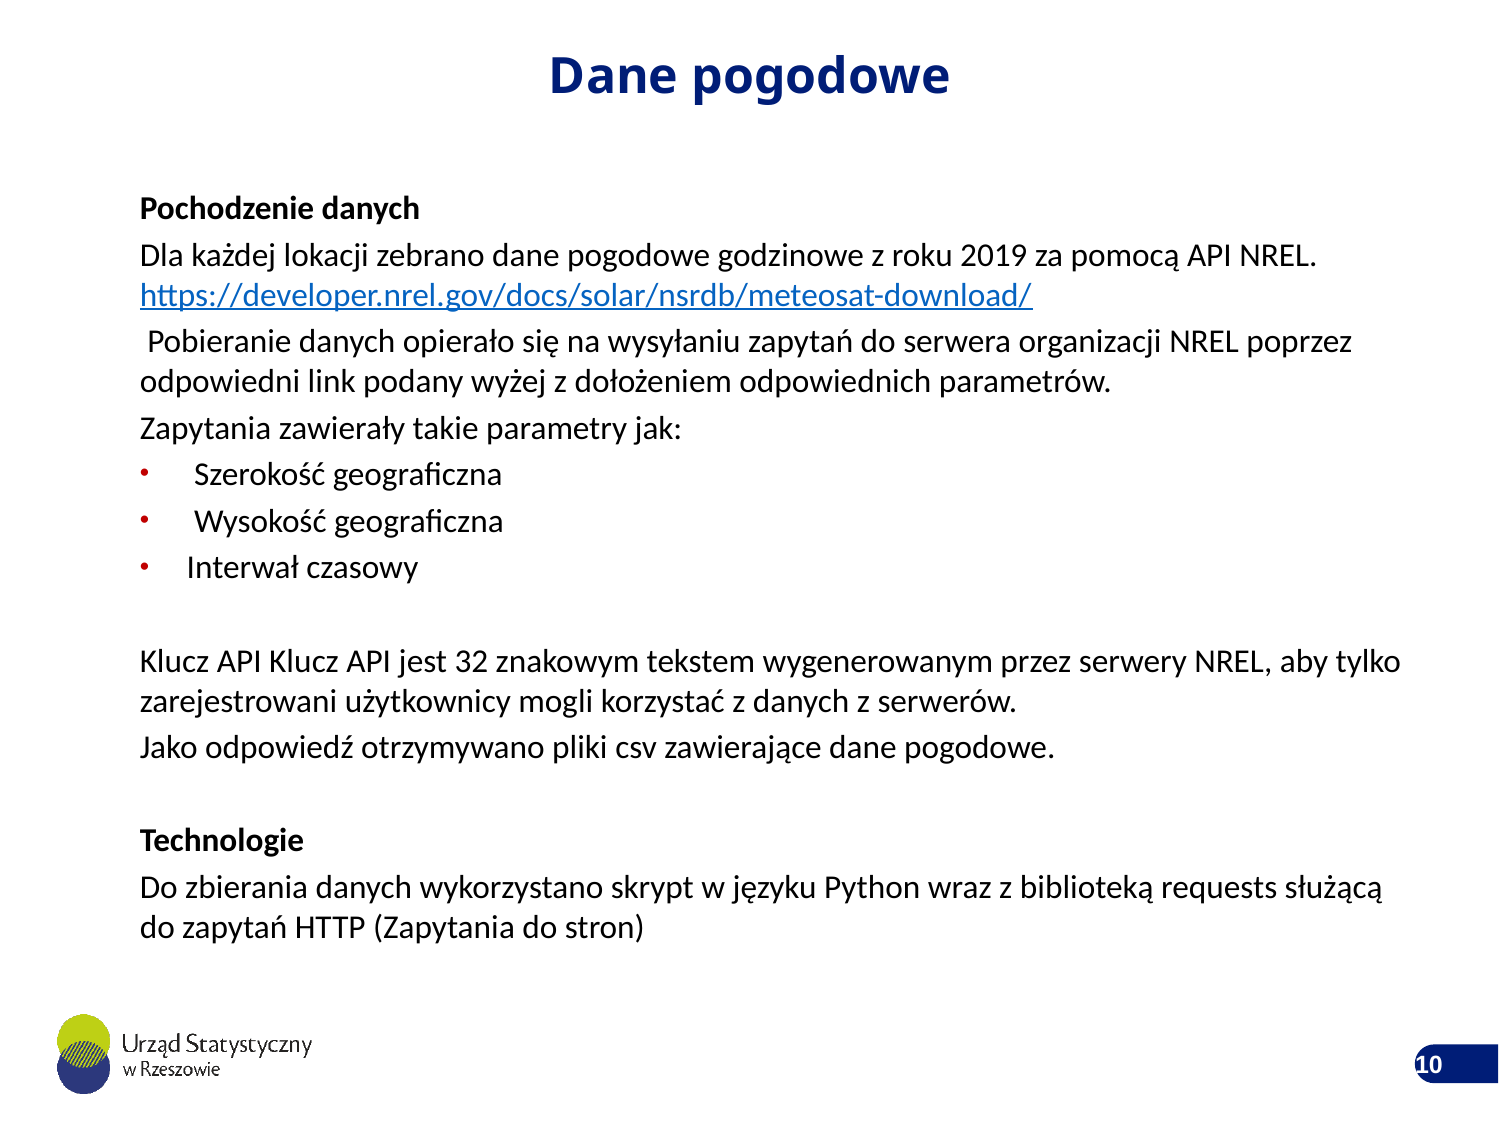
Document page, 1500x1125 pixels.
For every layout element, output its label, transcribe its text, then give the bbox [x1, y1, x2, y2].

text_box Dane pogodowe [45, 36, 1455, 164]
text_box 10 [1120, 1033, 1458, 1094]
text_box Pochodzenie danych Dla każdej lokacji zebrano dane pogodowe godzinowe z roku 2019 za pomocą API NREL. https://developer.nrel.gov/docs/solar/nsrdb/meteosat-download/ Pobieranie danych opierało się na wysyłaniu zapytań do serwera organizacji NREL poprzez odpowiedni link podany wyżej z dołożeniem odpowiednich parametrów. Zapytania zawierały takie parametry jak: Szerokość geograficzna Wysokość geograficzna Interwał czasowy Klucz API Klucz API jest 32 znakowym tekstem wygenerowanym przez serwery NREL, aby tylko zarejestrowani użytkownicy mogli korzystać z danych z serwerów. Jako odpowiedź otrzymywano pliki csv zawierające dane pogodowe. Technologie Do zbierania danych wykorzystano skrypt w języku Python wraz z biblioteką requests służącą do zapytań HTTP (Zapytania do stron) [95, 178, 1424, 963]
text_box [1458, 1044, 1499, 1084]
picture [57, 1014, 312, 1094]
